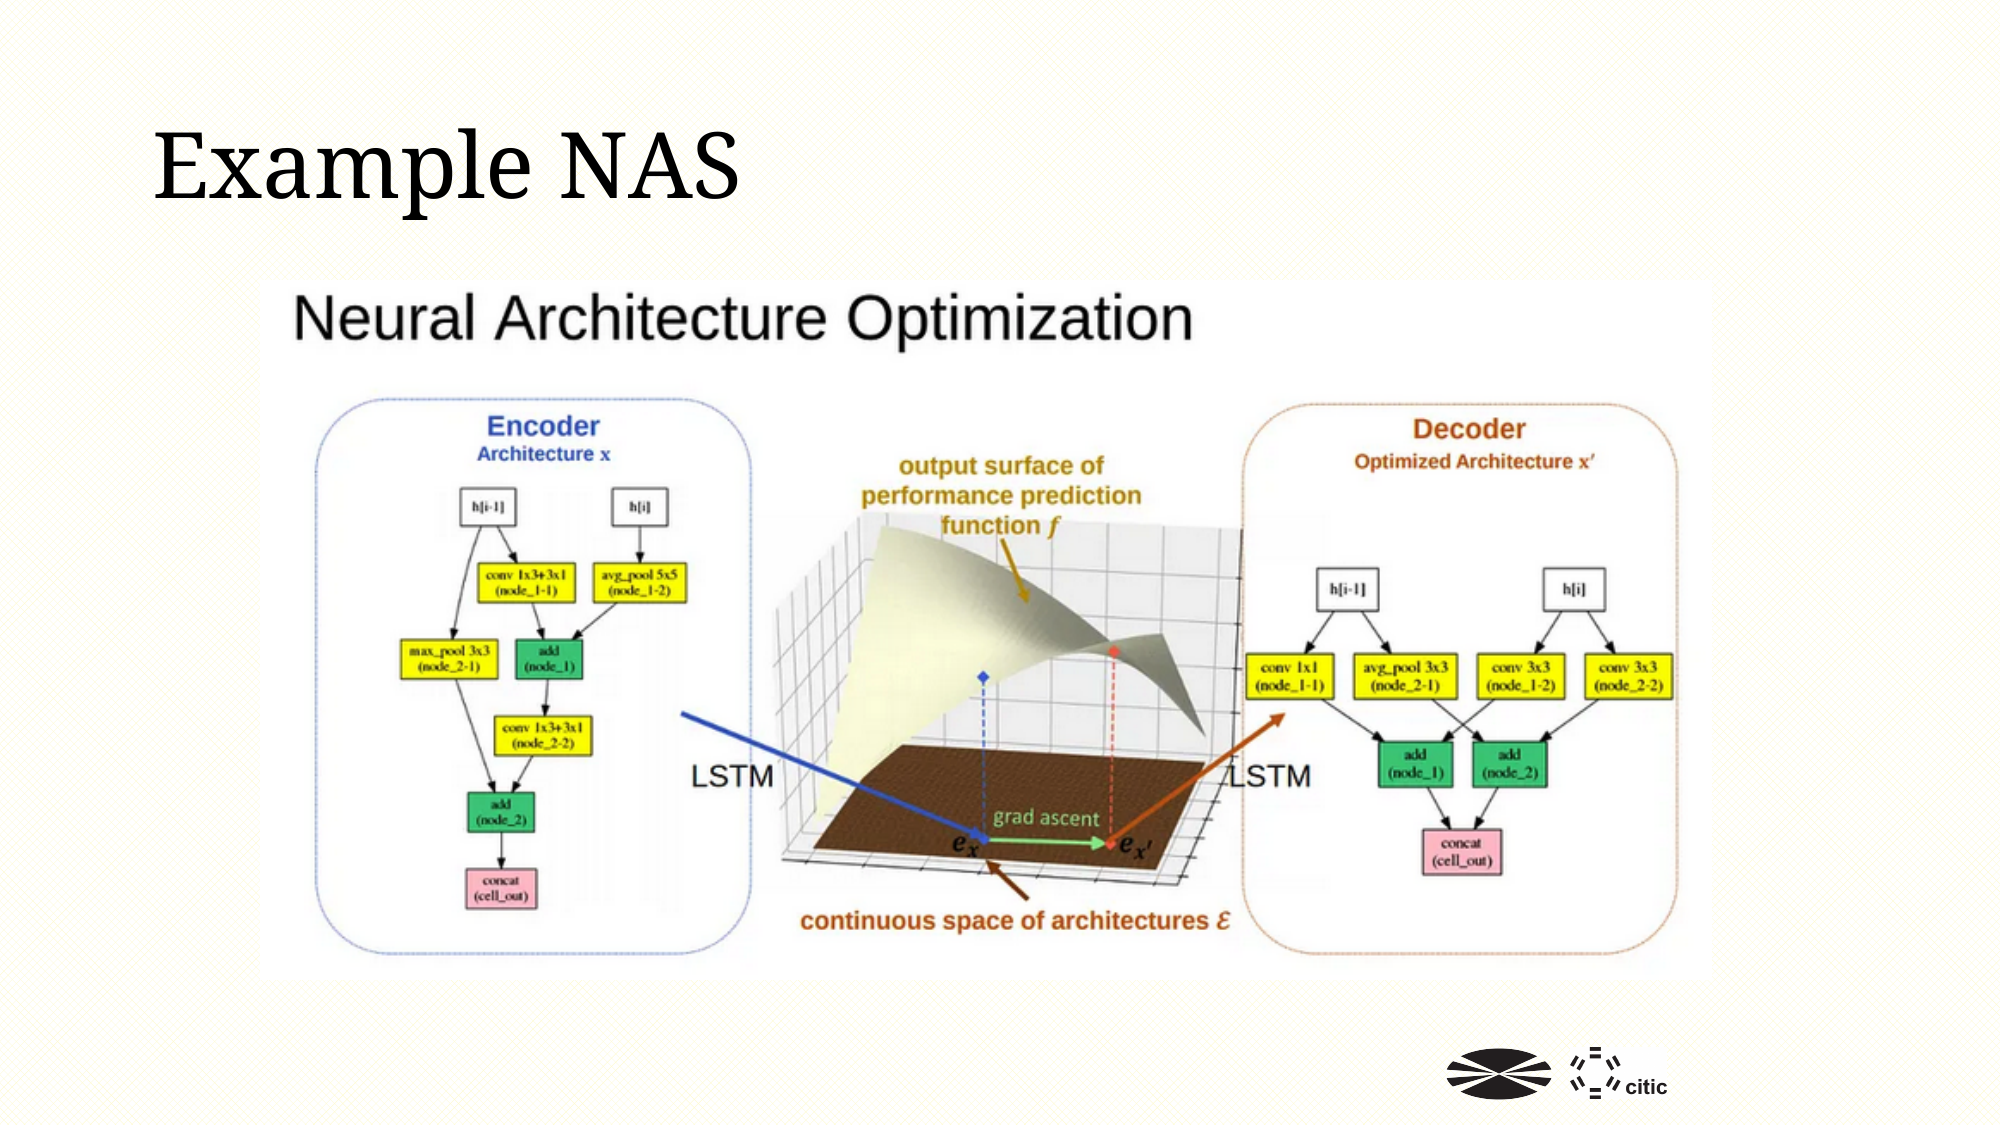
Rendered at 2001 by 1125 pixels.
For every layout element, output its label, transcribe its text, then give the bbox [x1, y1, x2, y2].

title Example NAS [137, 59, 1863, 278]
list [260, 280, 1712, 980]
picture [1570, 1047, 1667, 1099]
picture [1445, 1047, 1553, 1101]
